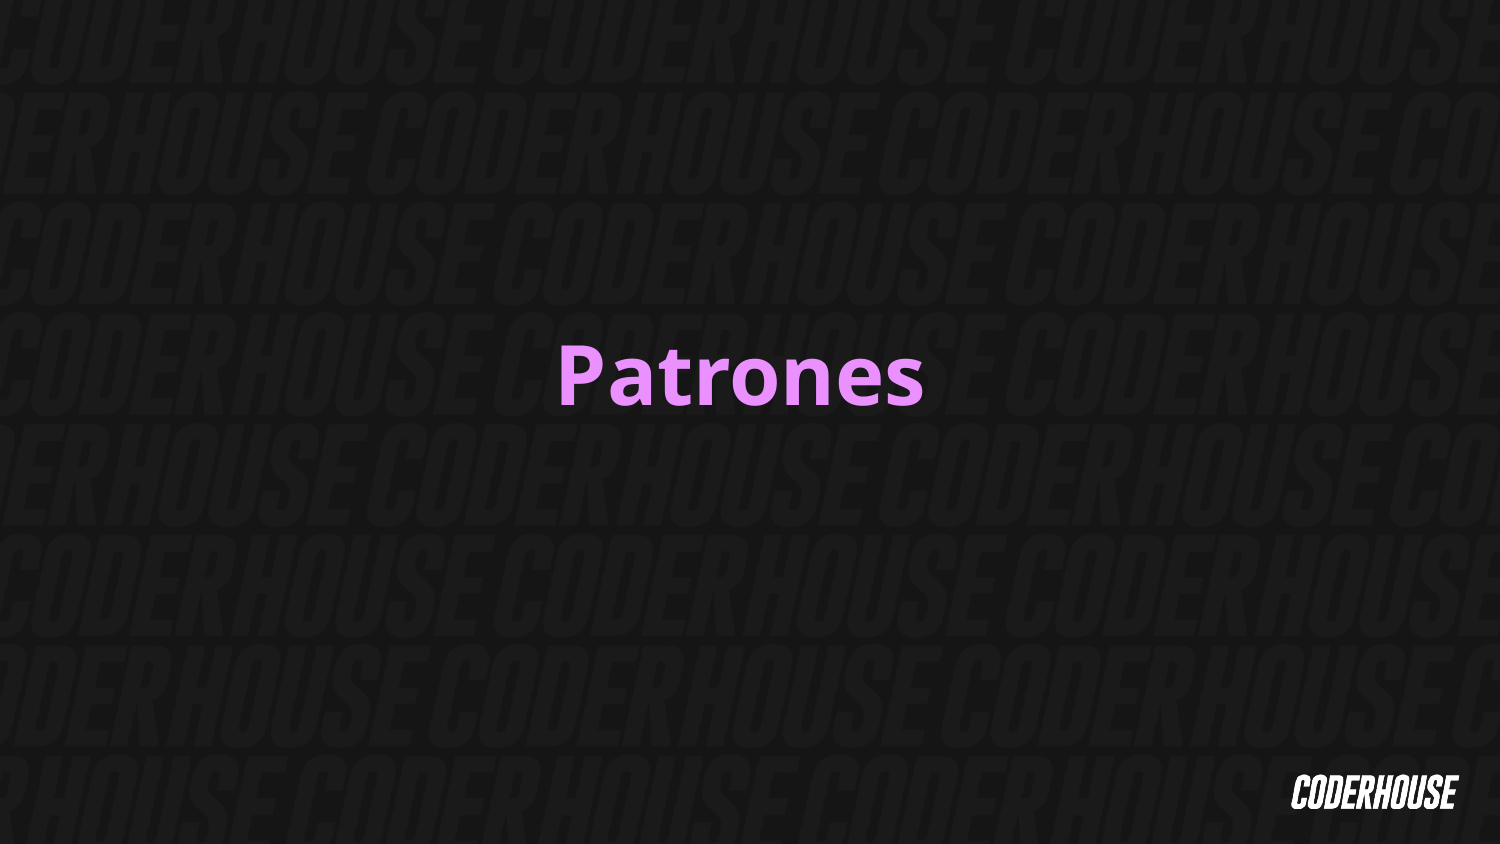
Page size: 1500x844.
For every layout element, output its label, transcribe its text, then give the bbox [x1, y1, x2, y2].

picture [0, 0, 1500, 844]
text_box Patrones [230, 318, 1251, 439]
